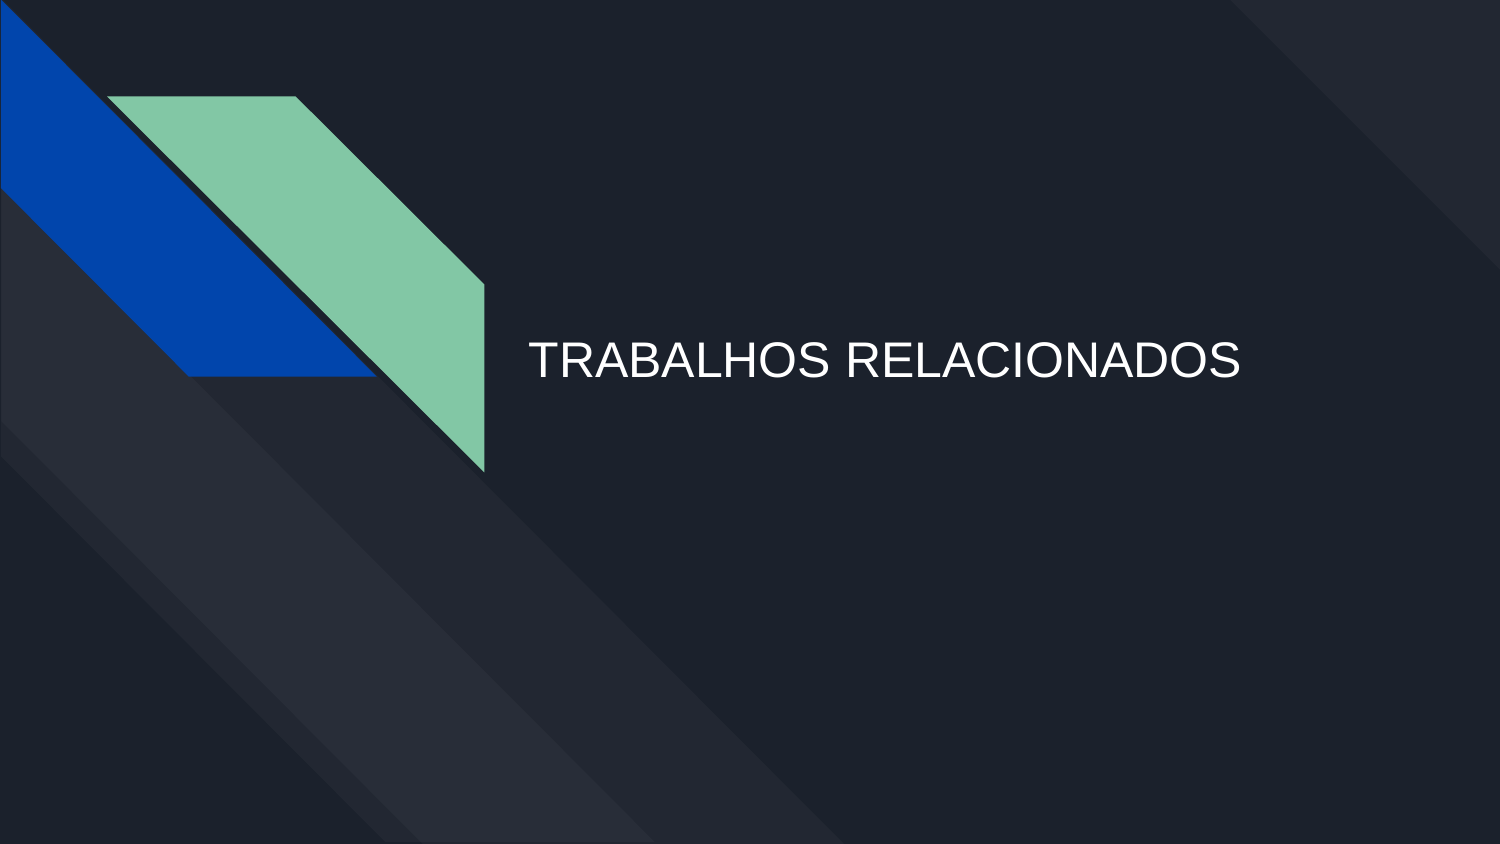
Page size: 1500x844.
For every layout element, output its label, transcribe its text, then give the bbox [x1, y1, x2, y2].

title TRABALHOS RELACIONADOS [513, 312, 1449, 572]
